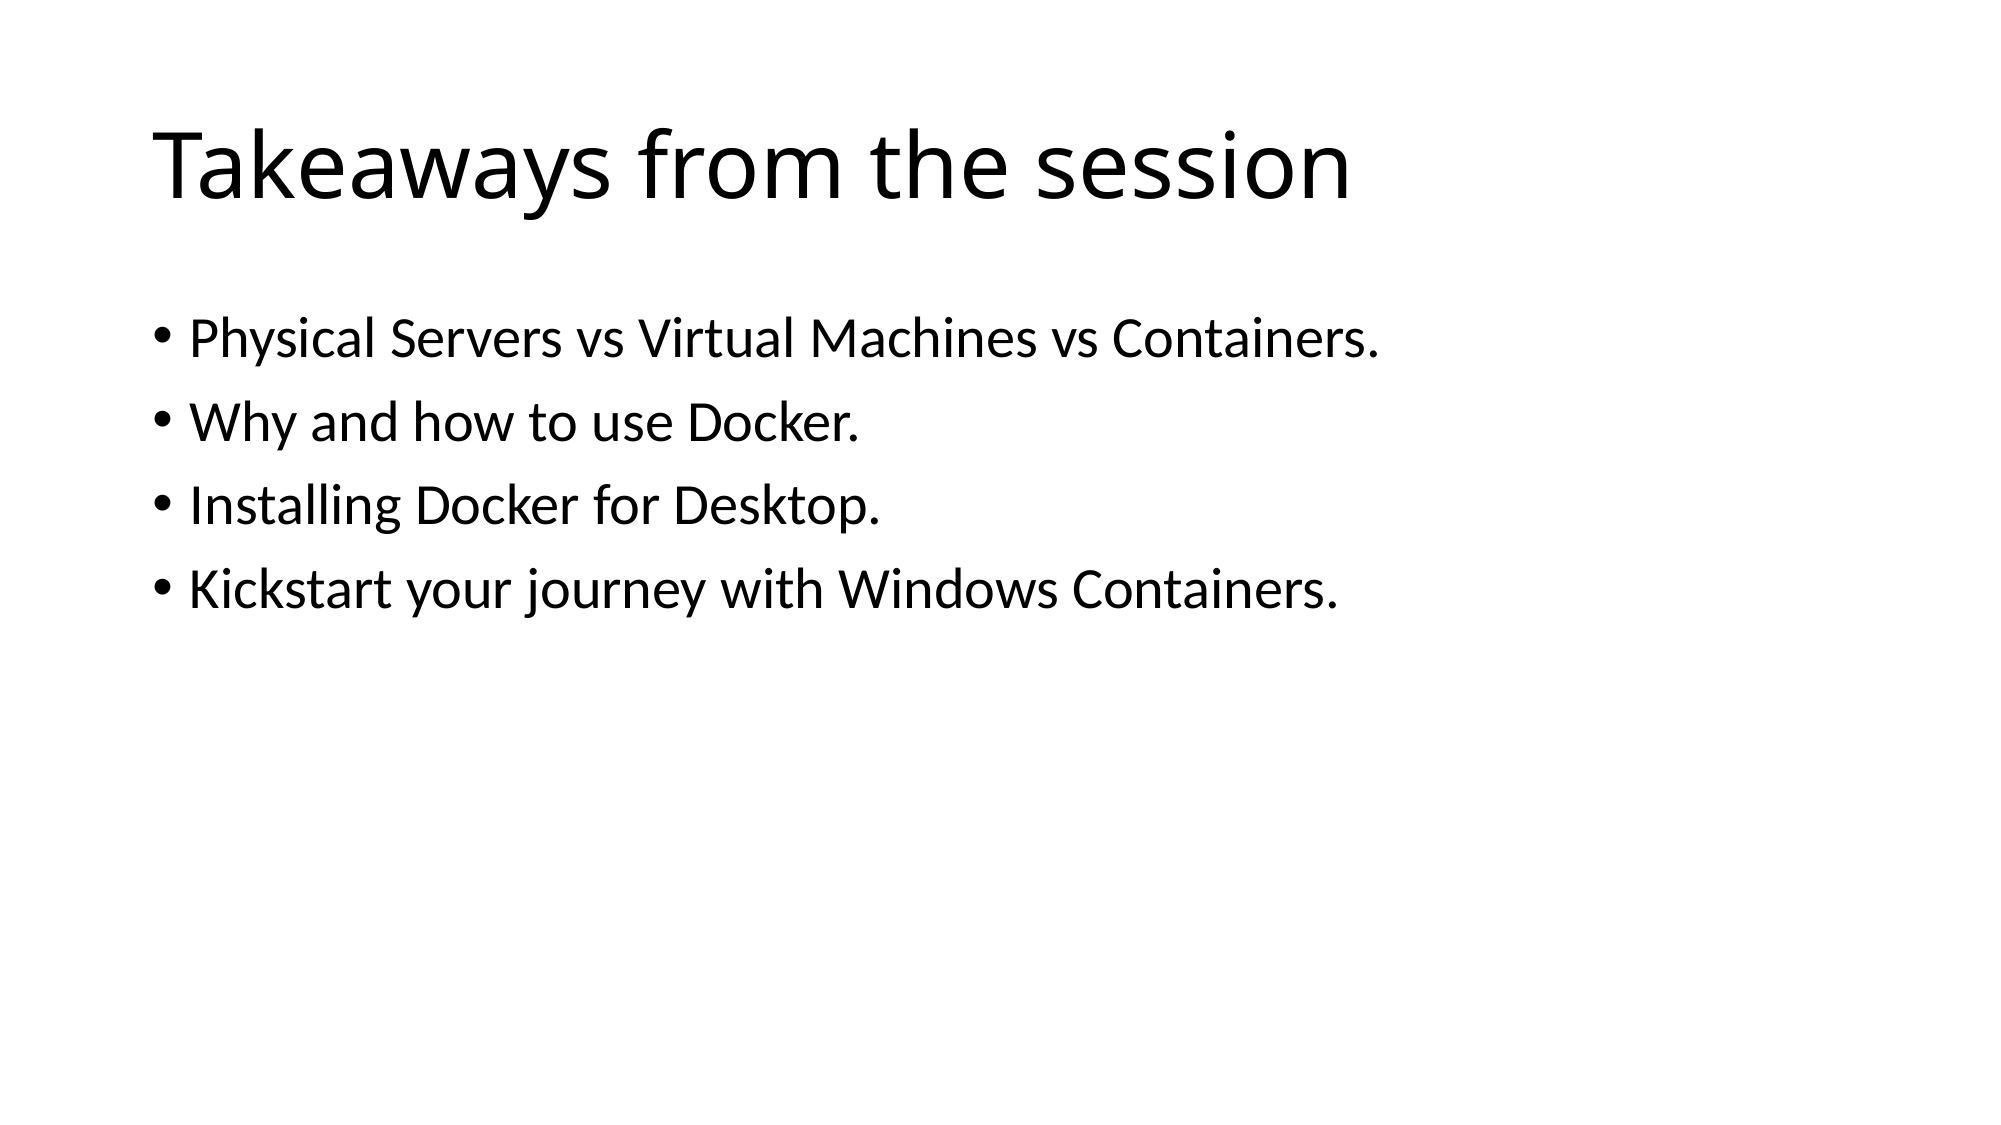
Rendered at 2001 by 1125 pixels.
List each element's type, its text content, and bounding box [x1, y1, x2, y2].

title Takeaways from the session [137, 59, 1863, 278]
list Physical Servers vs Virtual Machines vs Containers. Why and how to use Docker. Installing Docker for Desktop. Kickstart your journey with Windows Containers. [137, 299, 1863, 1014]
